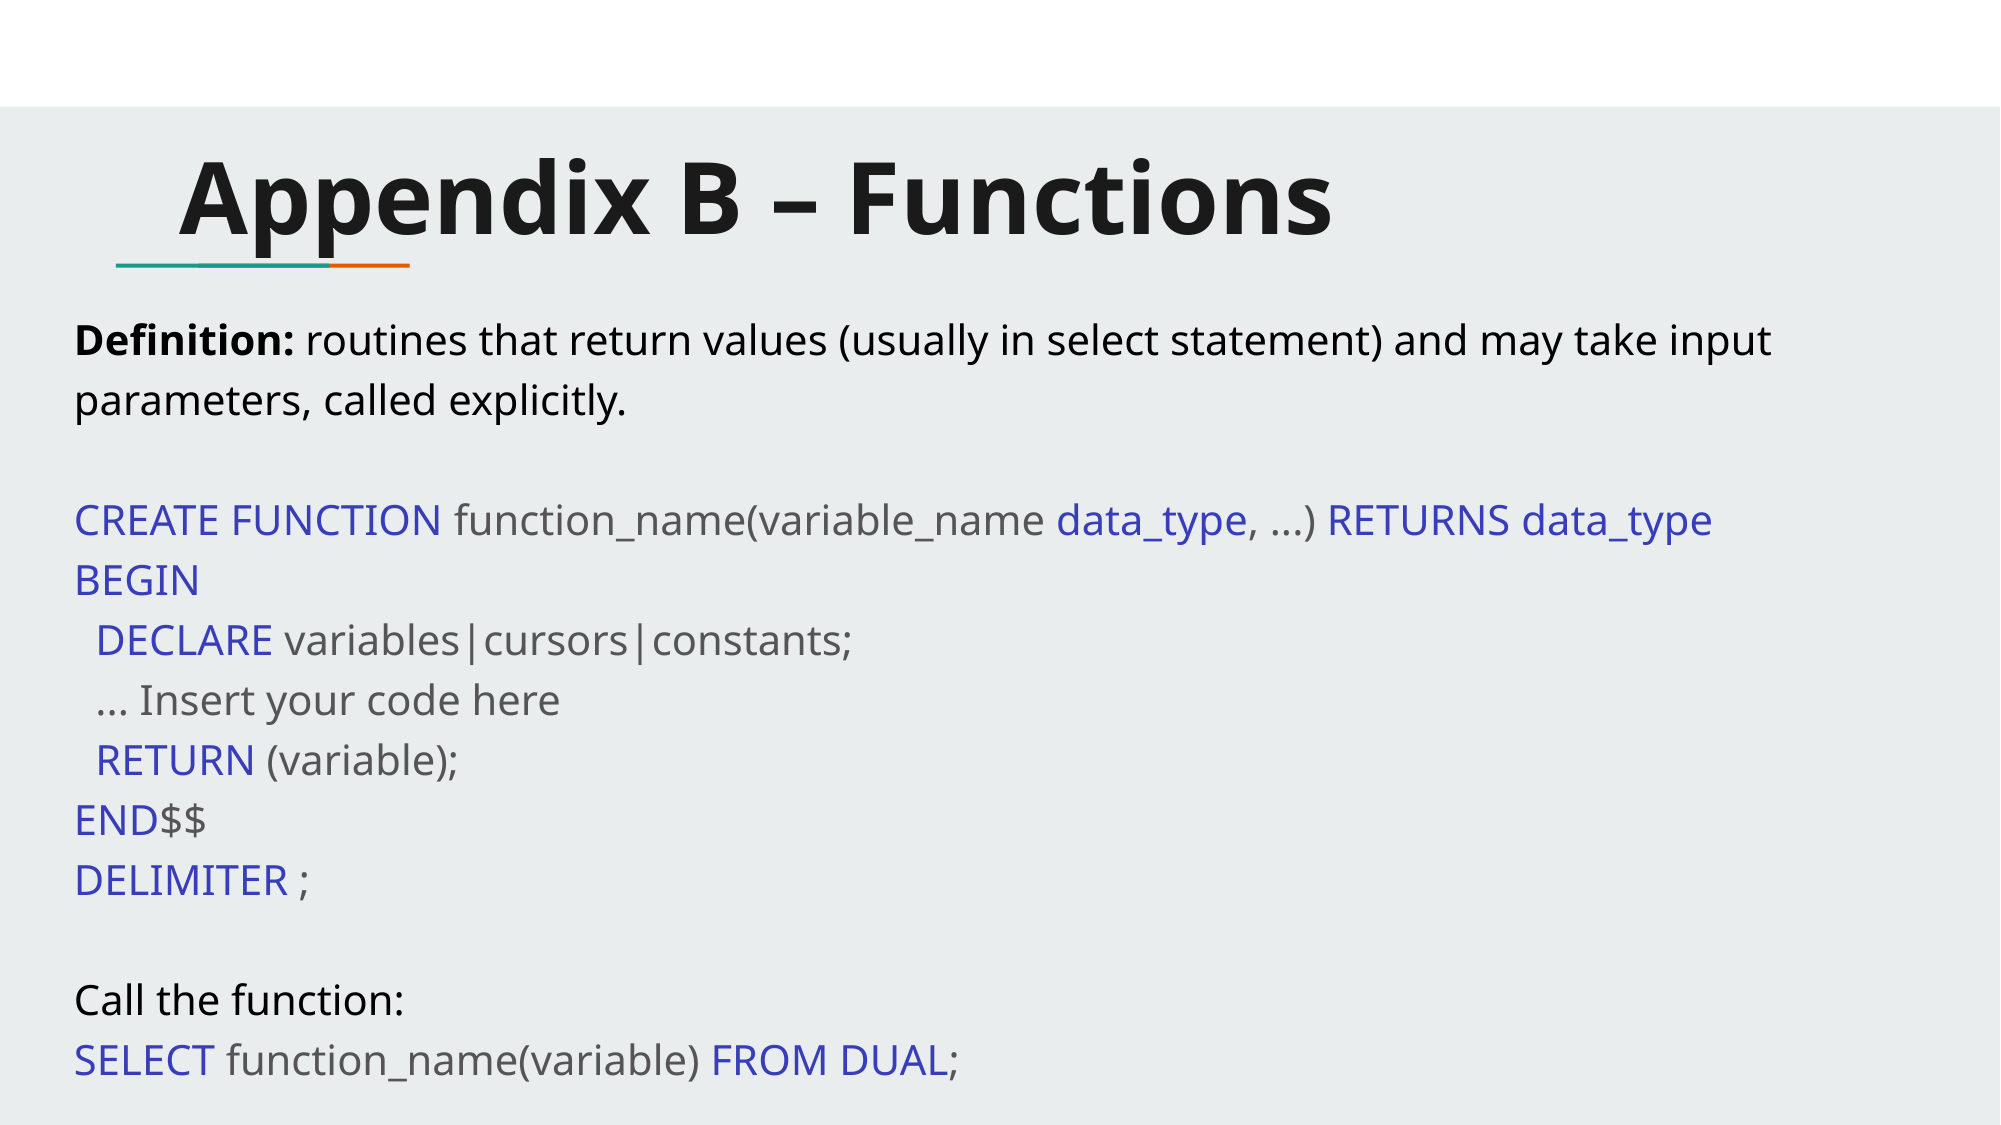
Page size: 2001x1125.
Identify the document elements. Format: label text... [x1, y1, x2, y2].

text_box Definition: routines that return values (usually in select statement) and may take input parameters, called explicitly. CREATE FUNCTION function_name(variable_name data_type, ...) RETURNS data_type BEGIN DECLARE variables|cursors|constants; ... Insert your code here RETURN (variable); END$$ DELIMITER ; Call the function: SELECT function_name(variable) FROM DUAL; [59, 296, 1955, 1092]
title Appendix B – Functions [159, 114, 1842, 296]
